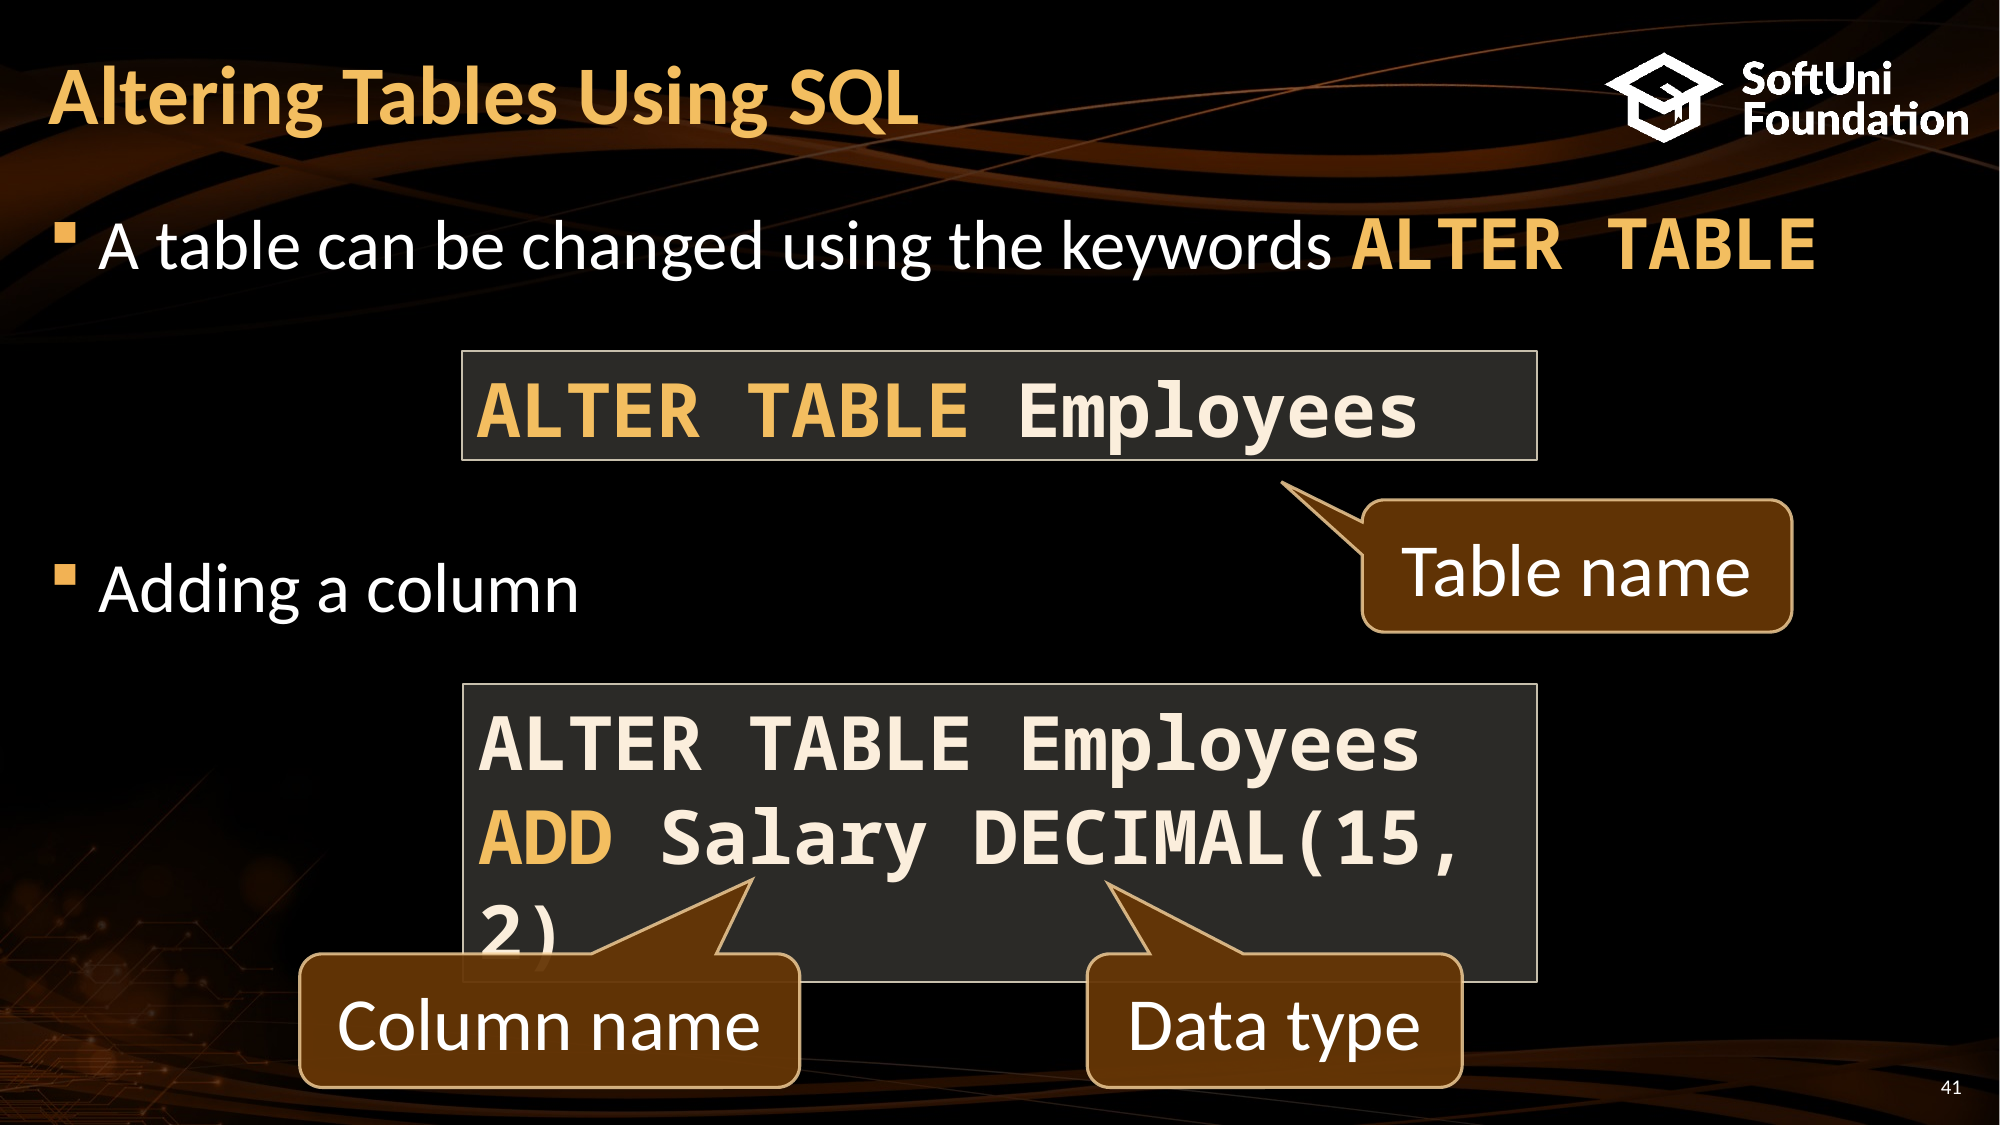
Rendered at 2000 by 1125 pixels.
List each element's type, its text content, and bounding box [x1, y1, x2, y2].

title Altering Tables Using SQL [30, 6, 1602, 189]
text_box ALTER TABLE Employees [461, 351, 1538, 461]
text_box ALTER TABLE Employees ADD Salary DECIMAL(15, 2) [463, 683, 1538, 982]
list A table can be changed using the keywords ALTER TABLE Adding a column [31, 188, 1968, 1103]
text_box Data type [1086, 881, 1464, 1089]
text_box Column name [298, 877, 801, 1089]
text_box Table name [1280, 480, 1794, 634]
picture [0, 0, 2000, 1125]
